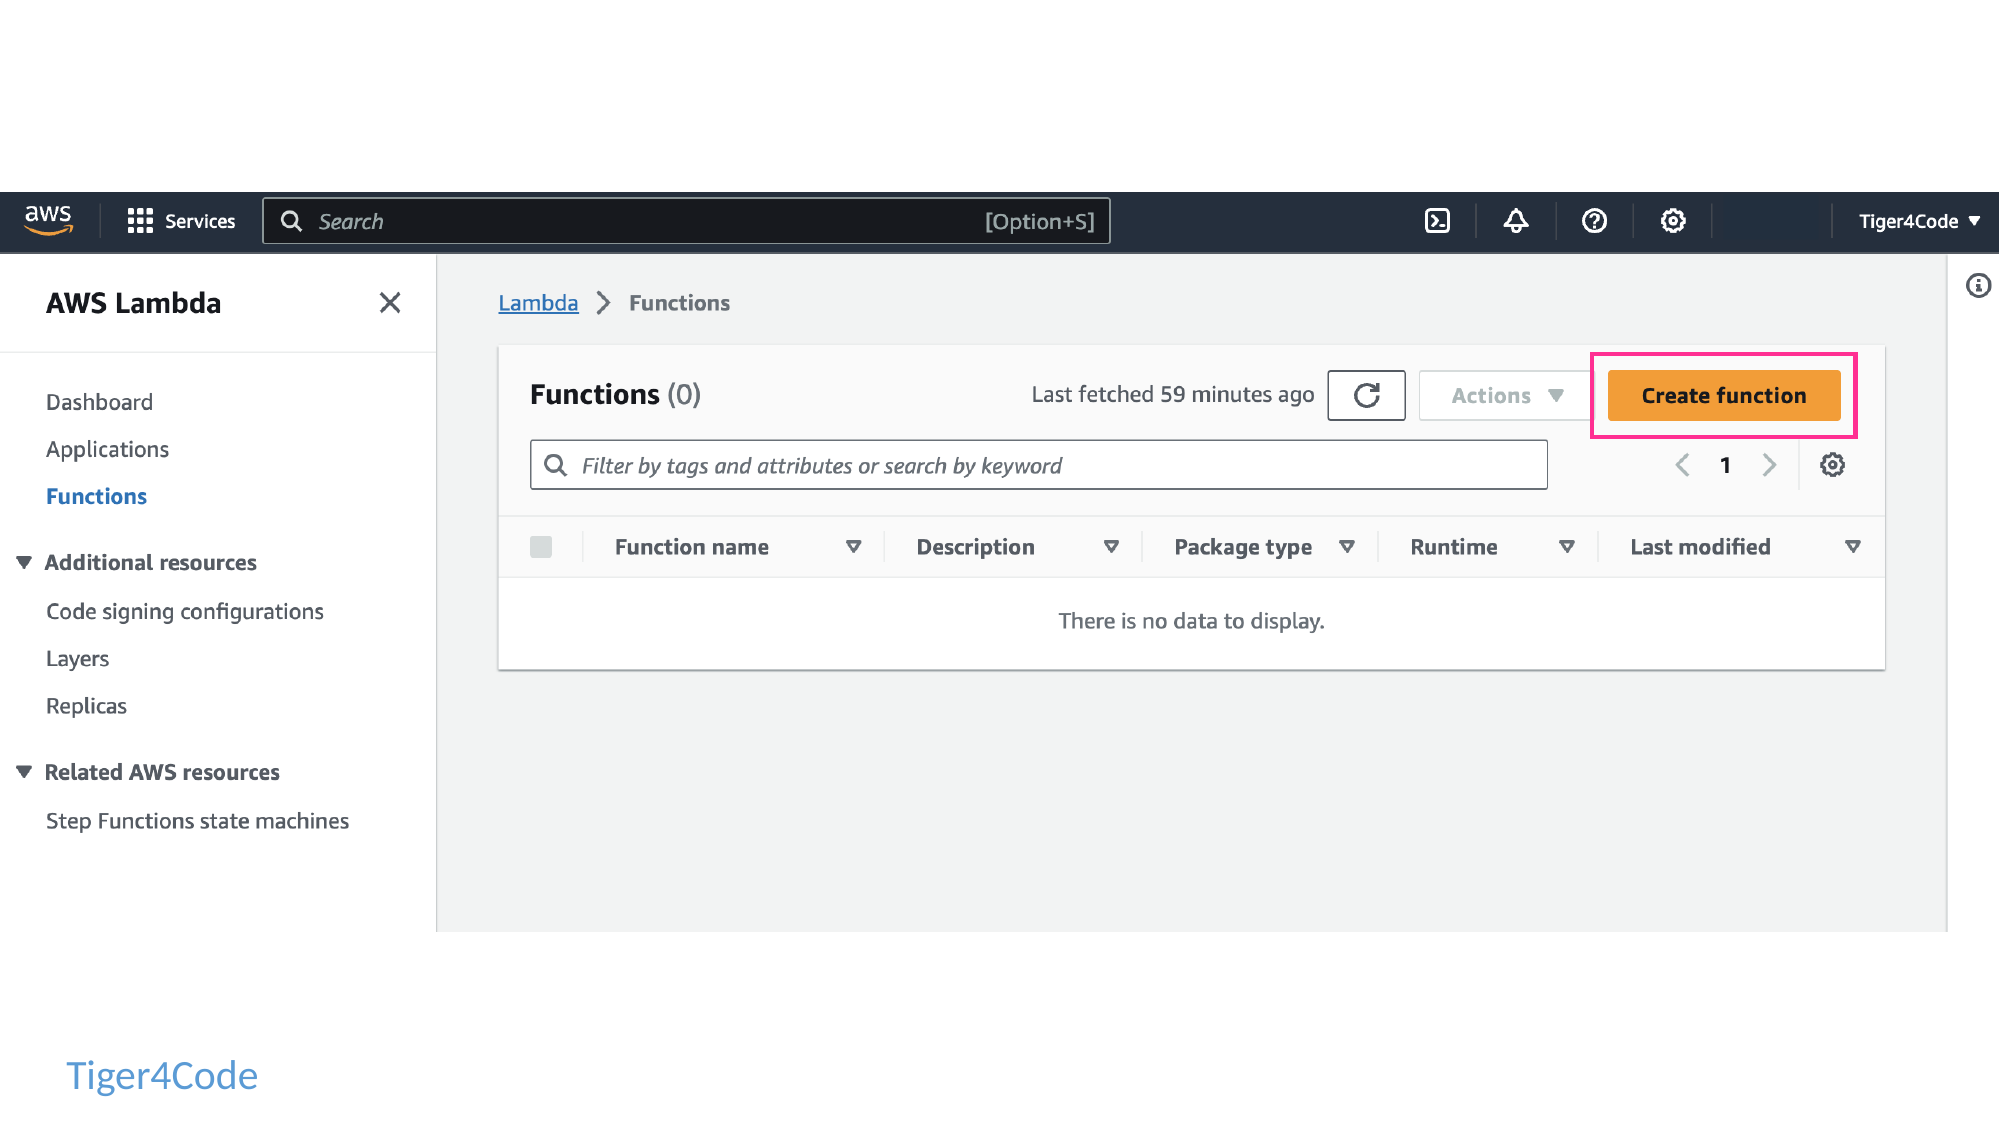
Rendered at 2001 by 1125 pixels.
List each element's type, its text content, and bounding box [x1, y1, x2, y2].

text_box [0, 192, 1999, 932]
text_box Tiger4Code [0, 1040, 325, 1106]
